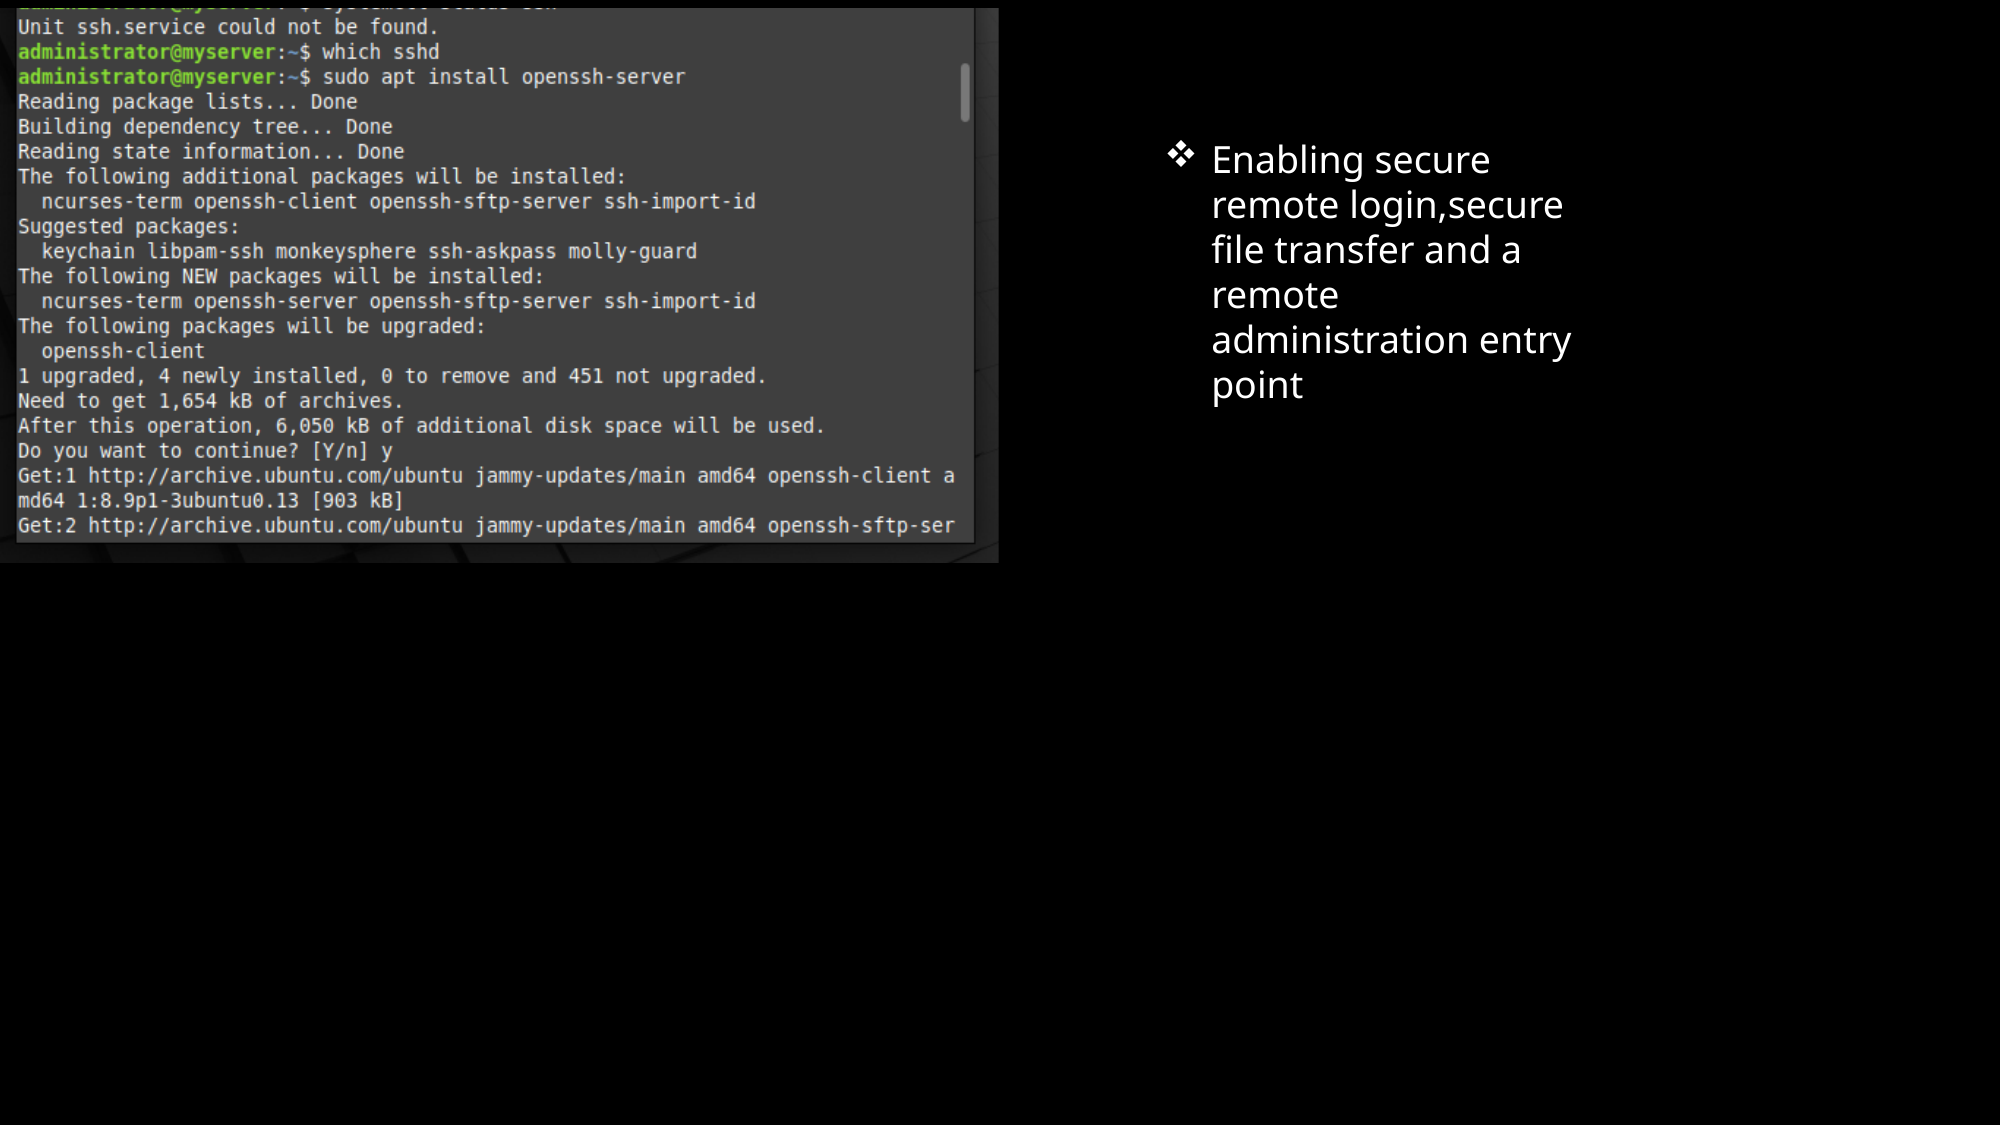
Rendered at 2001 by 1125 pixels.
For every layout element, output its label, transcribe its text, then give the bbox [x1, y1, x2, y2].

text_box Enabling secure remote login,secure file transfer and a remote administration entry point [1149, 128, 1600, 414]
picture [0, 8, 999, 563]
